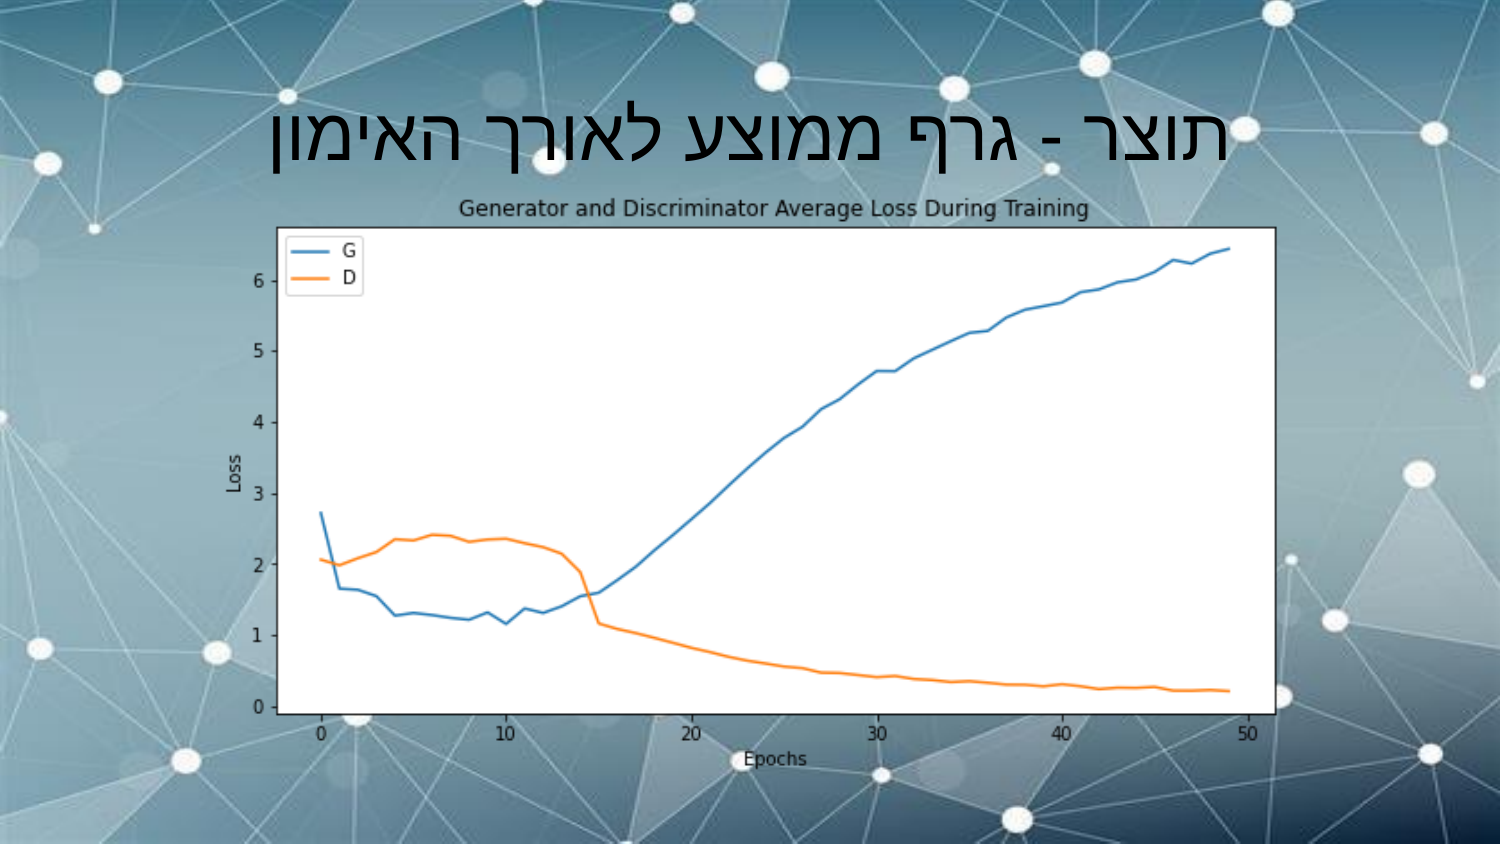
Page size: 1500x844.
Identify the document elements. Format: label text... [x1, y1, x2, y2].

title תוצר - גרף ממוצע לאורך האימון [51, 72, 1449, 167]
picture [0, 0, 1500, 844]
